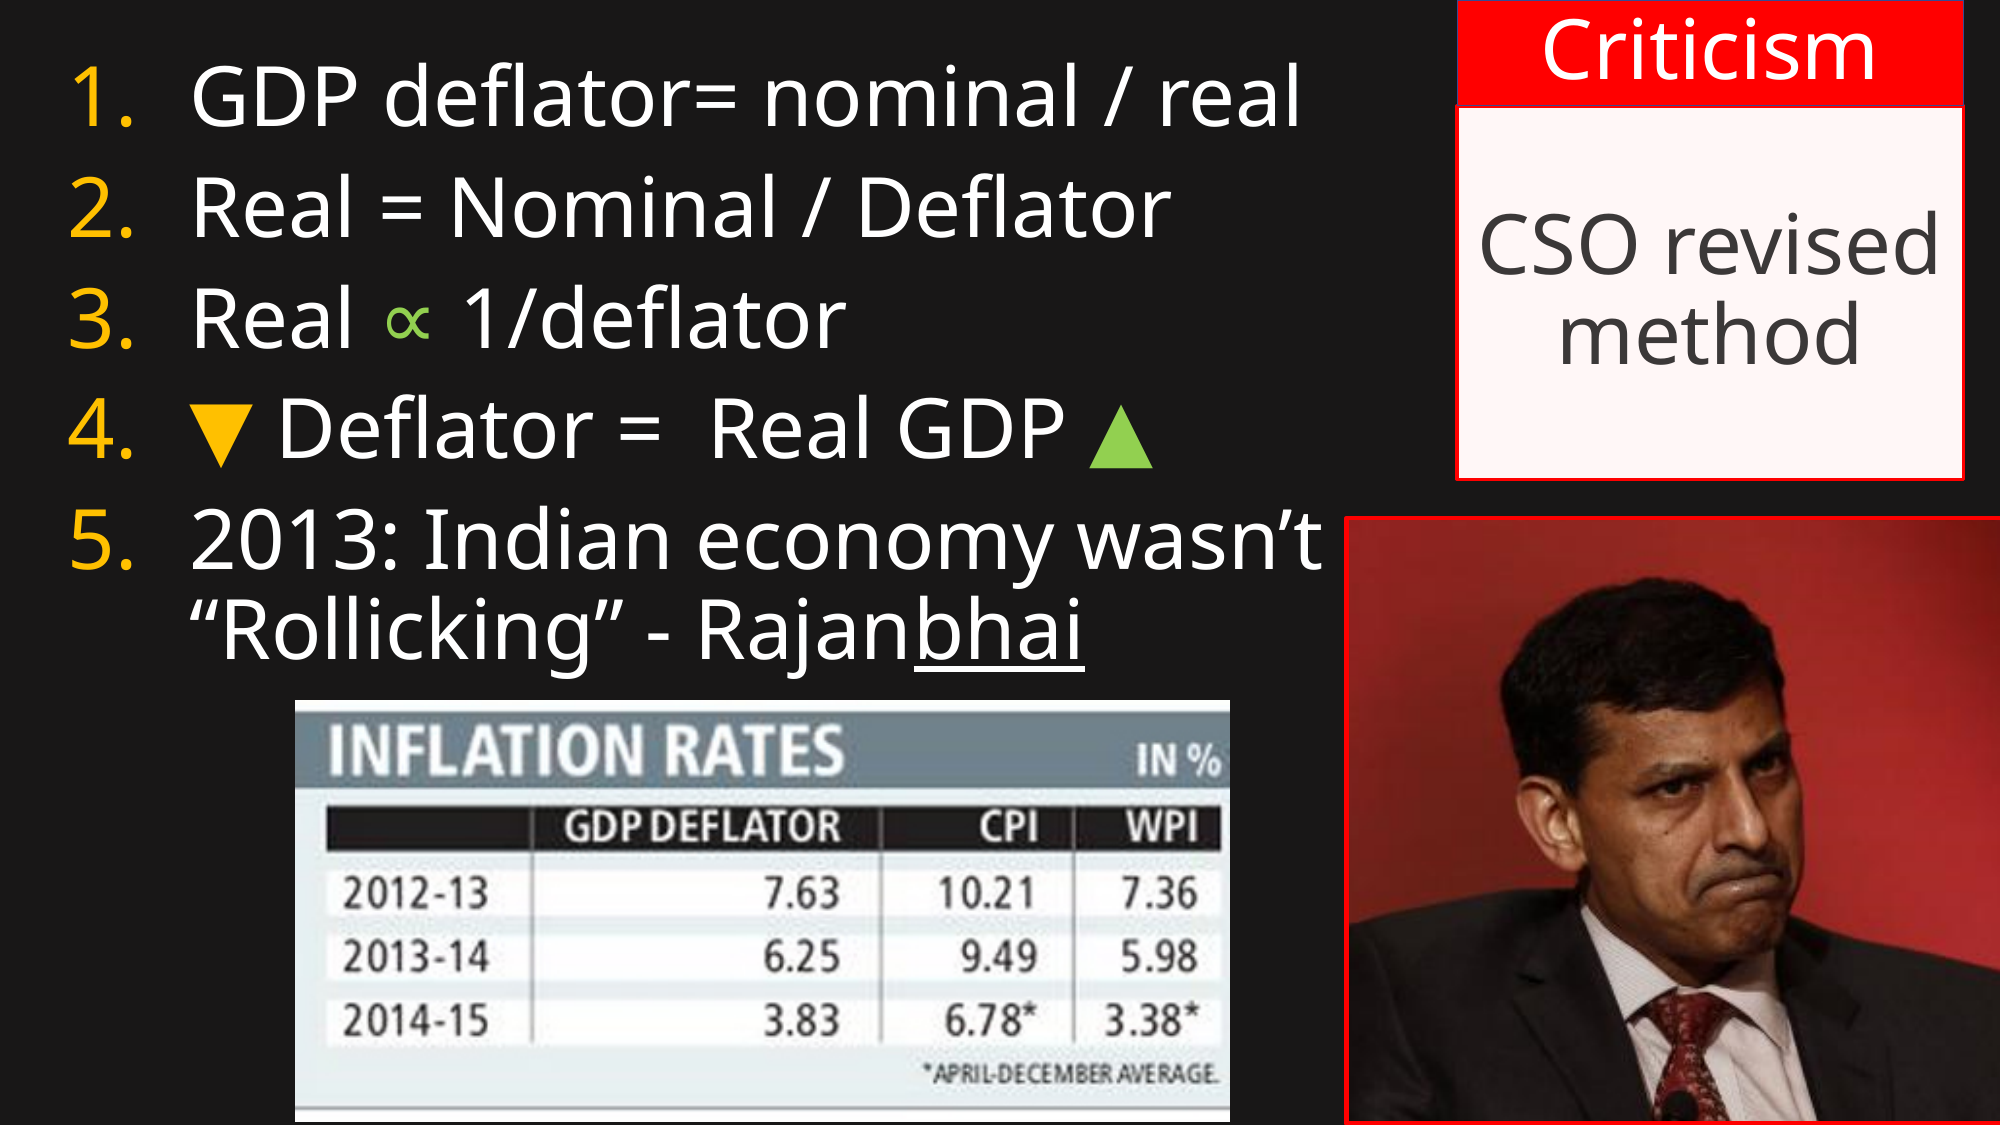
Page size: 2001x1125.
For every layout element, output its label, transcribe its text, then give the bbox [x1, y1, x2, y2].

list Criticism [1457, 0, 1964, 106]
picture [295, 700, 1231, 1125]
title CSO revised method [1455, 104, 1965, 481]
list GDP deflator= nominal / real Real = Nominal / Deflator Real ∝ 1/deflator ▼ Deflator = Real GDP ▲ 2013: Indian economy wasn’t “Rollicking” - Rajanbhai [52, 47, 1447, 1014]
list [1348, 519, 2000, 1122]
